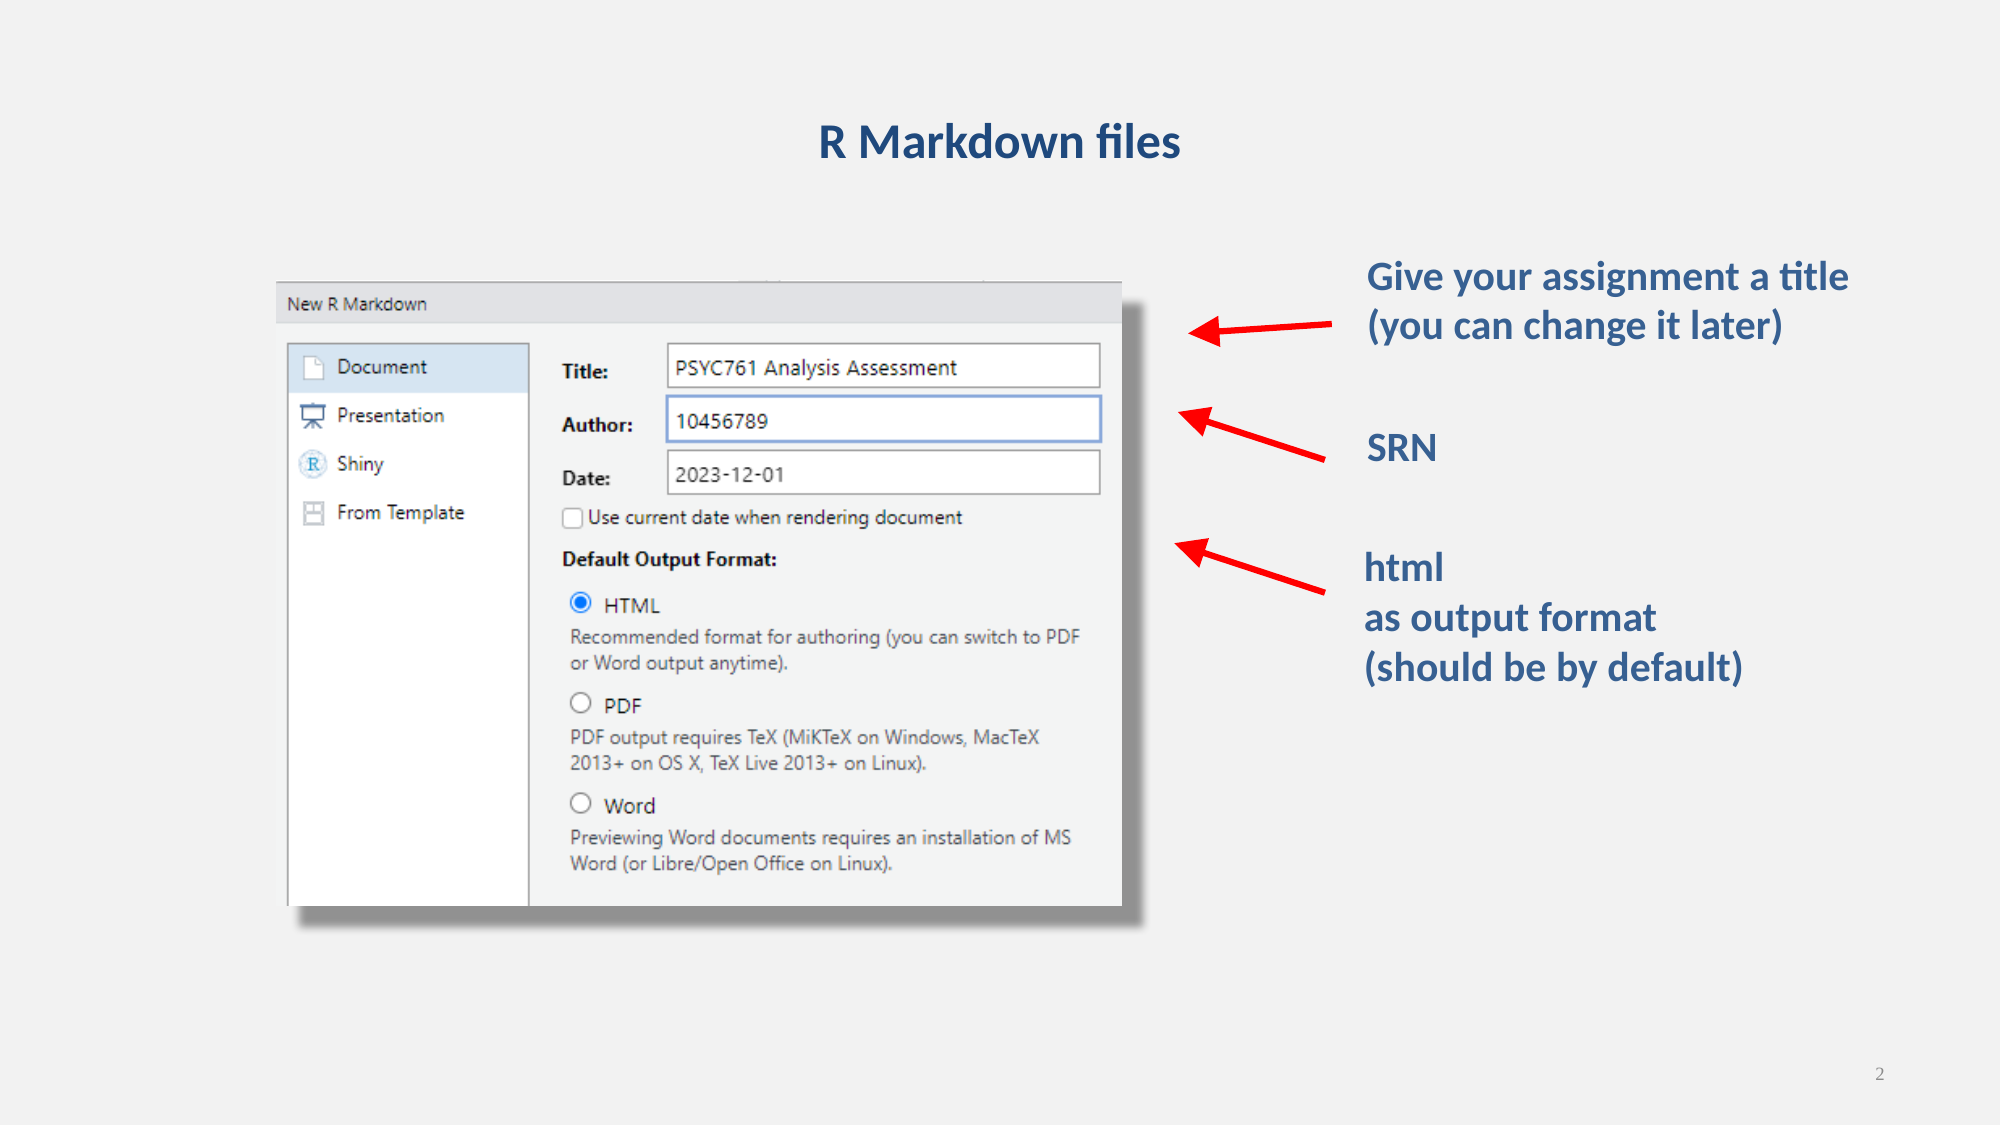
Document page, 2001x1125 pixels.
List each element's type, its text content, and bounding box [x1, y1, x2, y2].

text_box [1177, 411, 1326, 461]
text_box SRN [1352, 412, 1900, 477]
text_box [1174, 542, 1326, 593]
title R Markdown files [99, 45, 1900, 233]
list [99, 262, 1900, 1005]
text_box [1187, 323, 1332, 334]
text_box Give your assignment a title (you can change it later) [1352, 241, 1900, 356]
slide_number 2 [1433, 1042, 1900, 1103]
picture [276, 279, 1122, 906]
text_box html as output format (should be by default) [1348, 532, 1823, 698]
